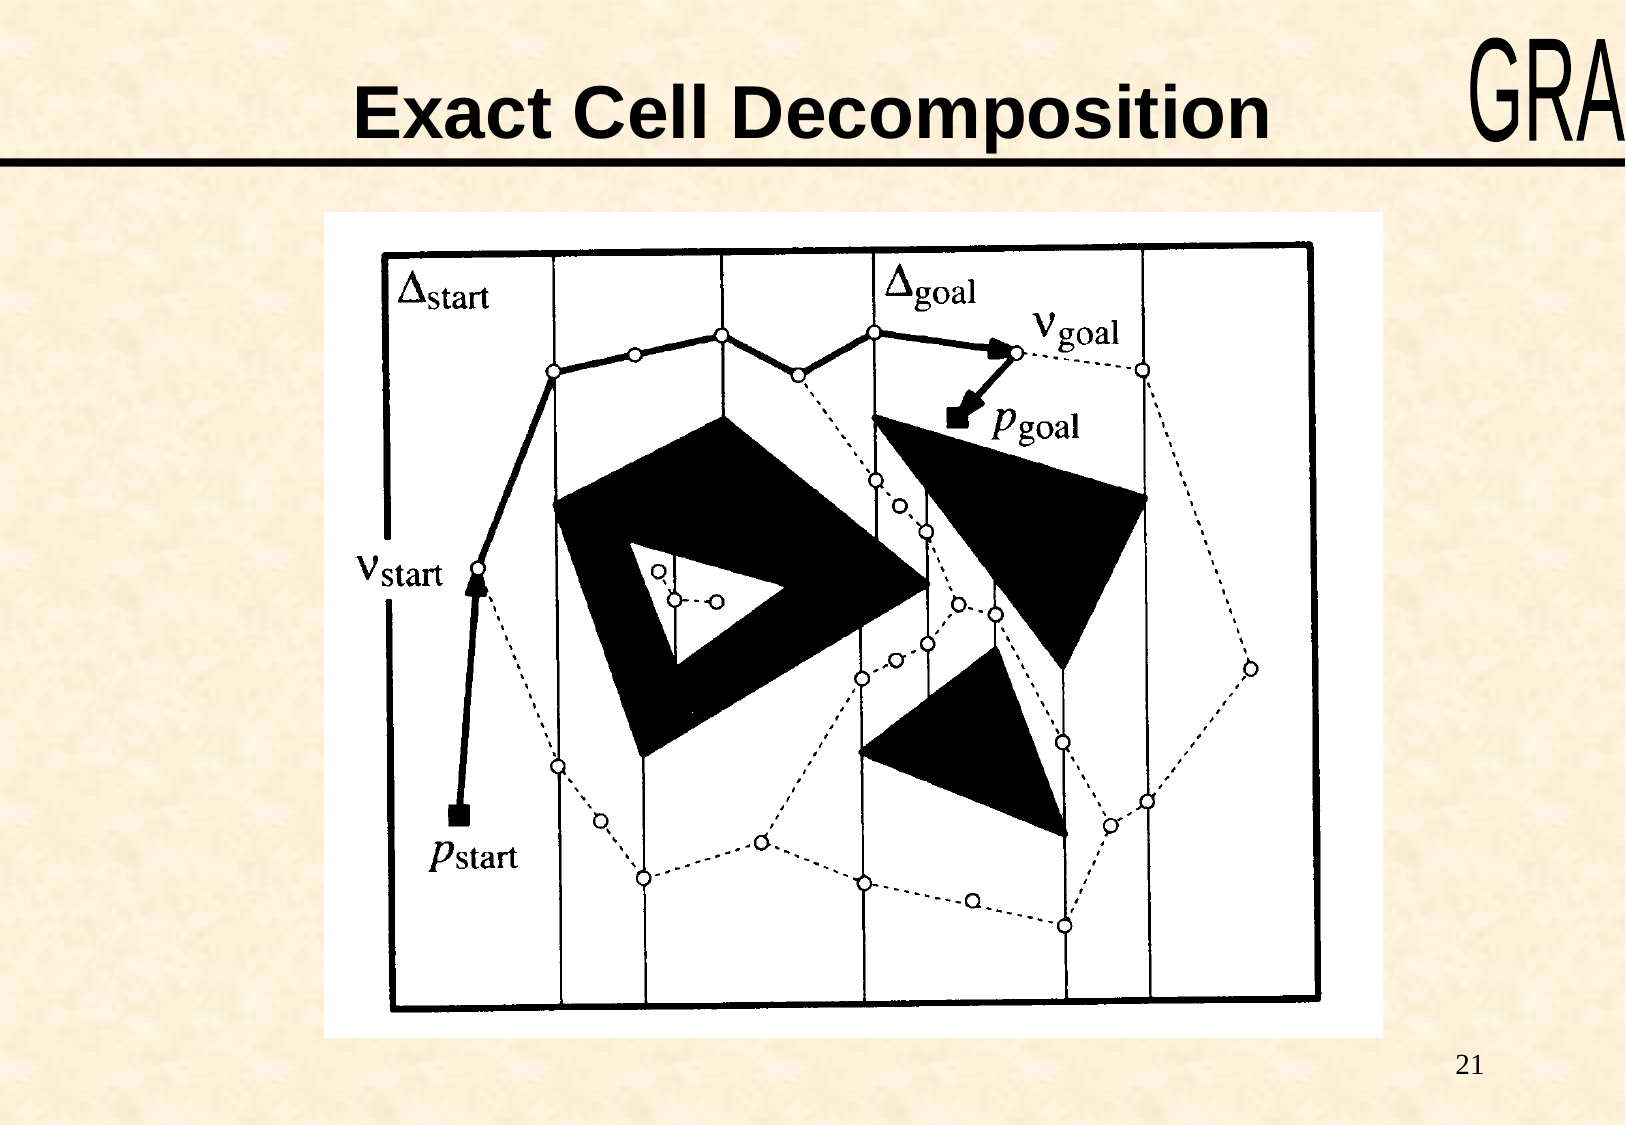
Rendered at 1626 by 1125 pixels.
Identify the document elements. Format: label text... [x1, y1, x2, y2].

picture [0, 0, 1626, 1125]
title Exact Cell Decomposition [137, 12, 1488, 163]
slide_number 21 [1162, 1025, 1500, 1100]
